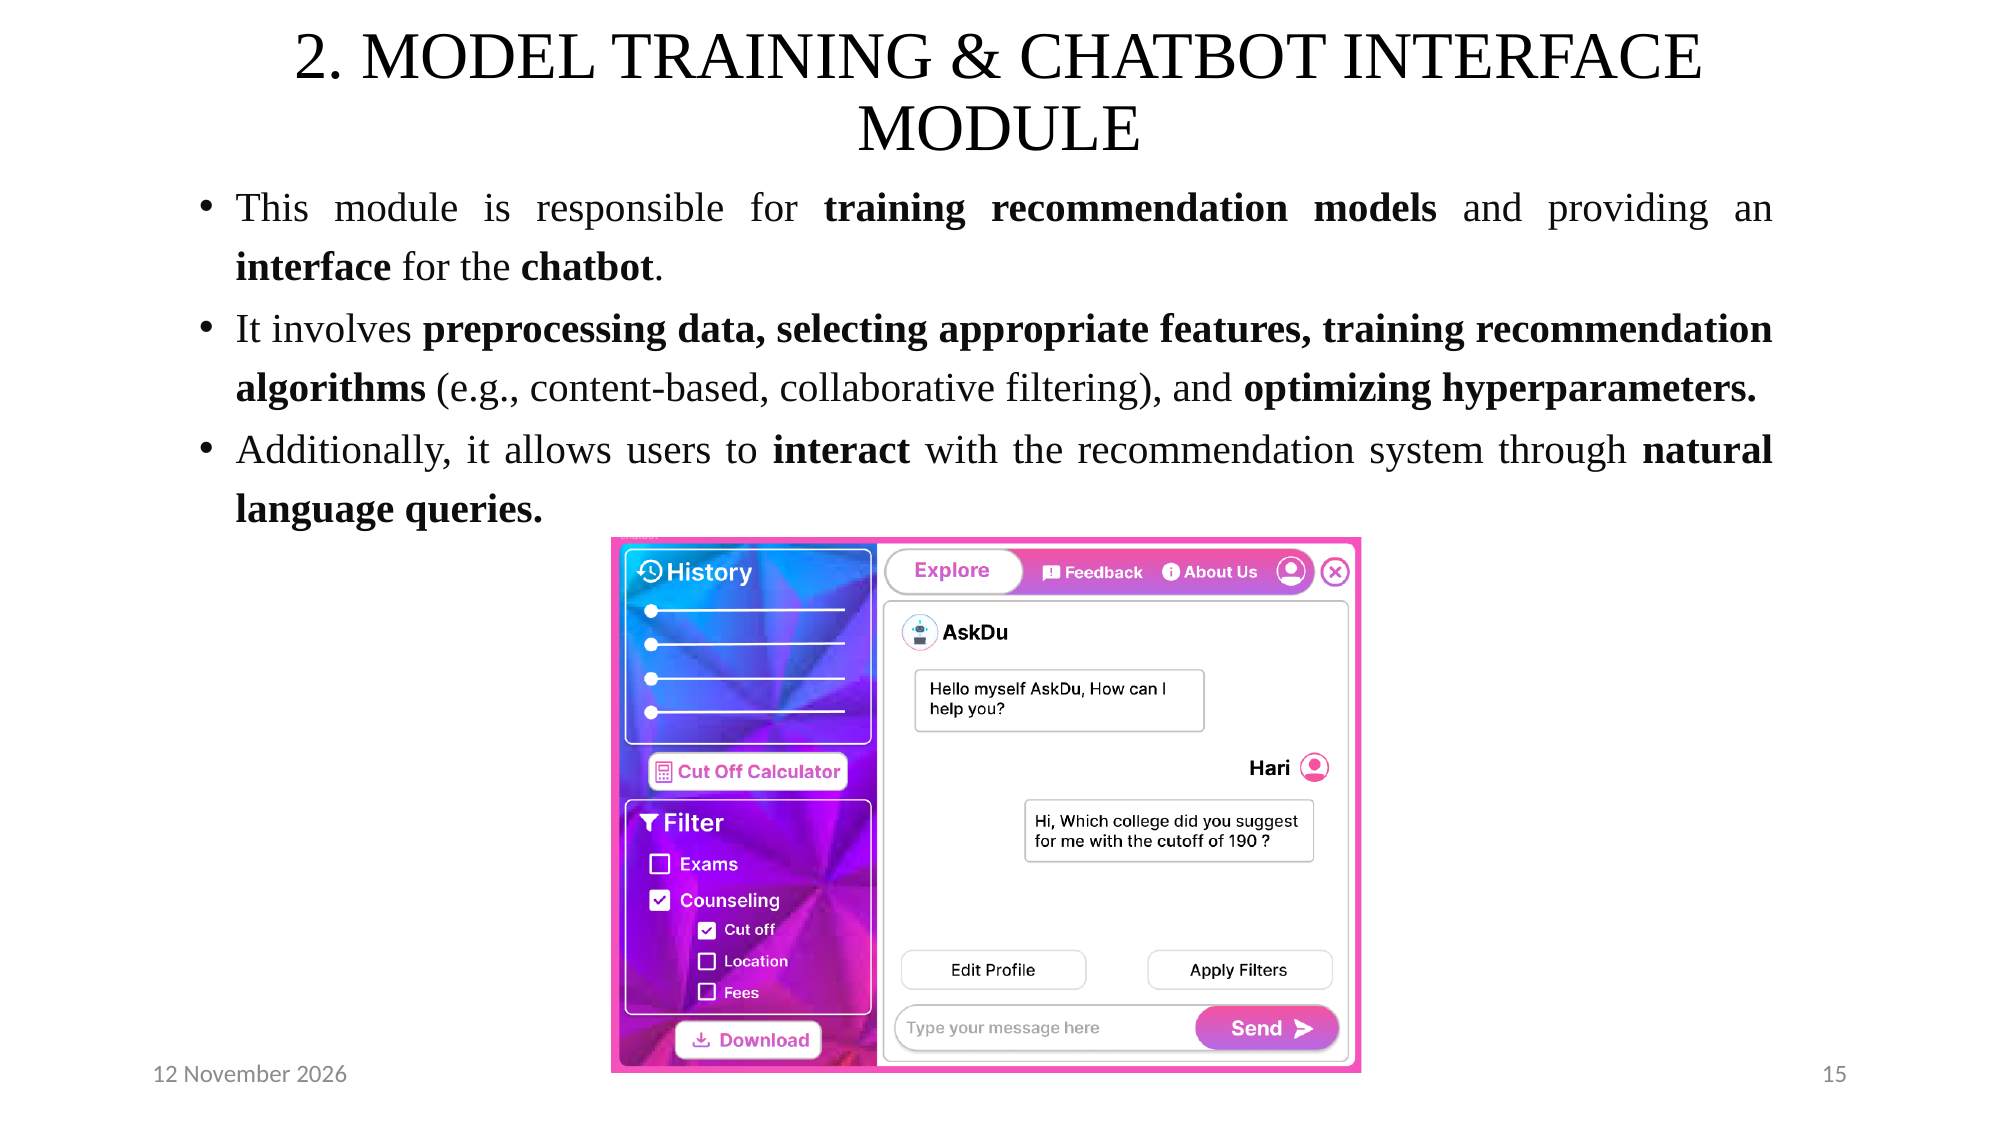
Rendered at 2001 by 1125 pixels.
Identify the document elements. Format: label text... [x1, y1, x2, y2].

text_box 2. MODEL TRAINING & CHATBOT INTERFACE MODULE [128, 22, 1871, 164]
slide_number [137, 1042, 588, 1103]
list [611, 537, 1362, 1073]
text_box This module is responsible for training recommendation models and providing an interface for the chatbot. It involves preprocessing data, selecting appropriate features, training recommendation algorithms (e.g., content-based, collaborative filtering), and optimizing hyperparameters. Additionally, it allows users to interact with the recommendation system through natural language queries. [184, 163, 1789, 563]
slide_number 15 [1412, 1042, 1863, 1103]
